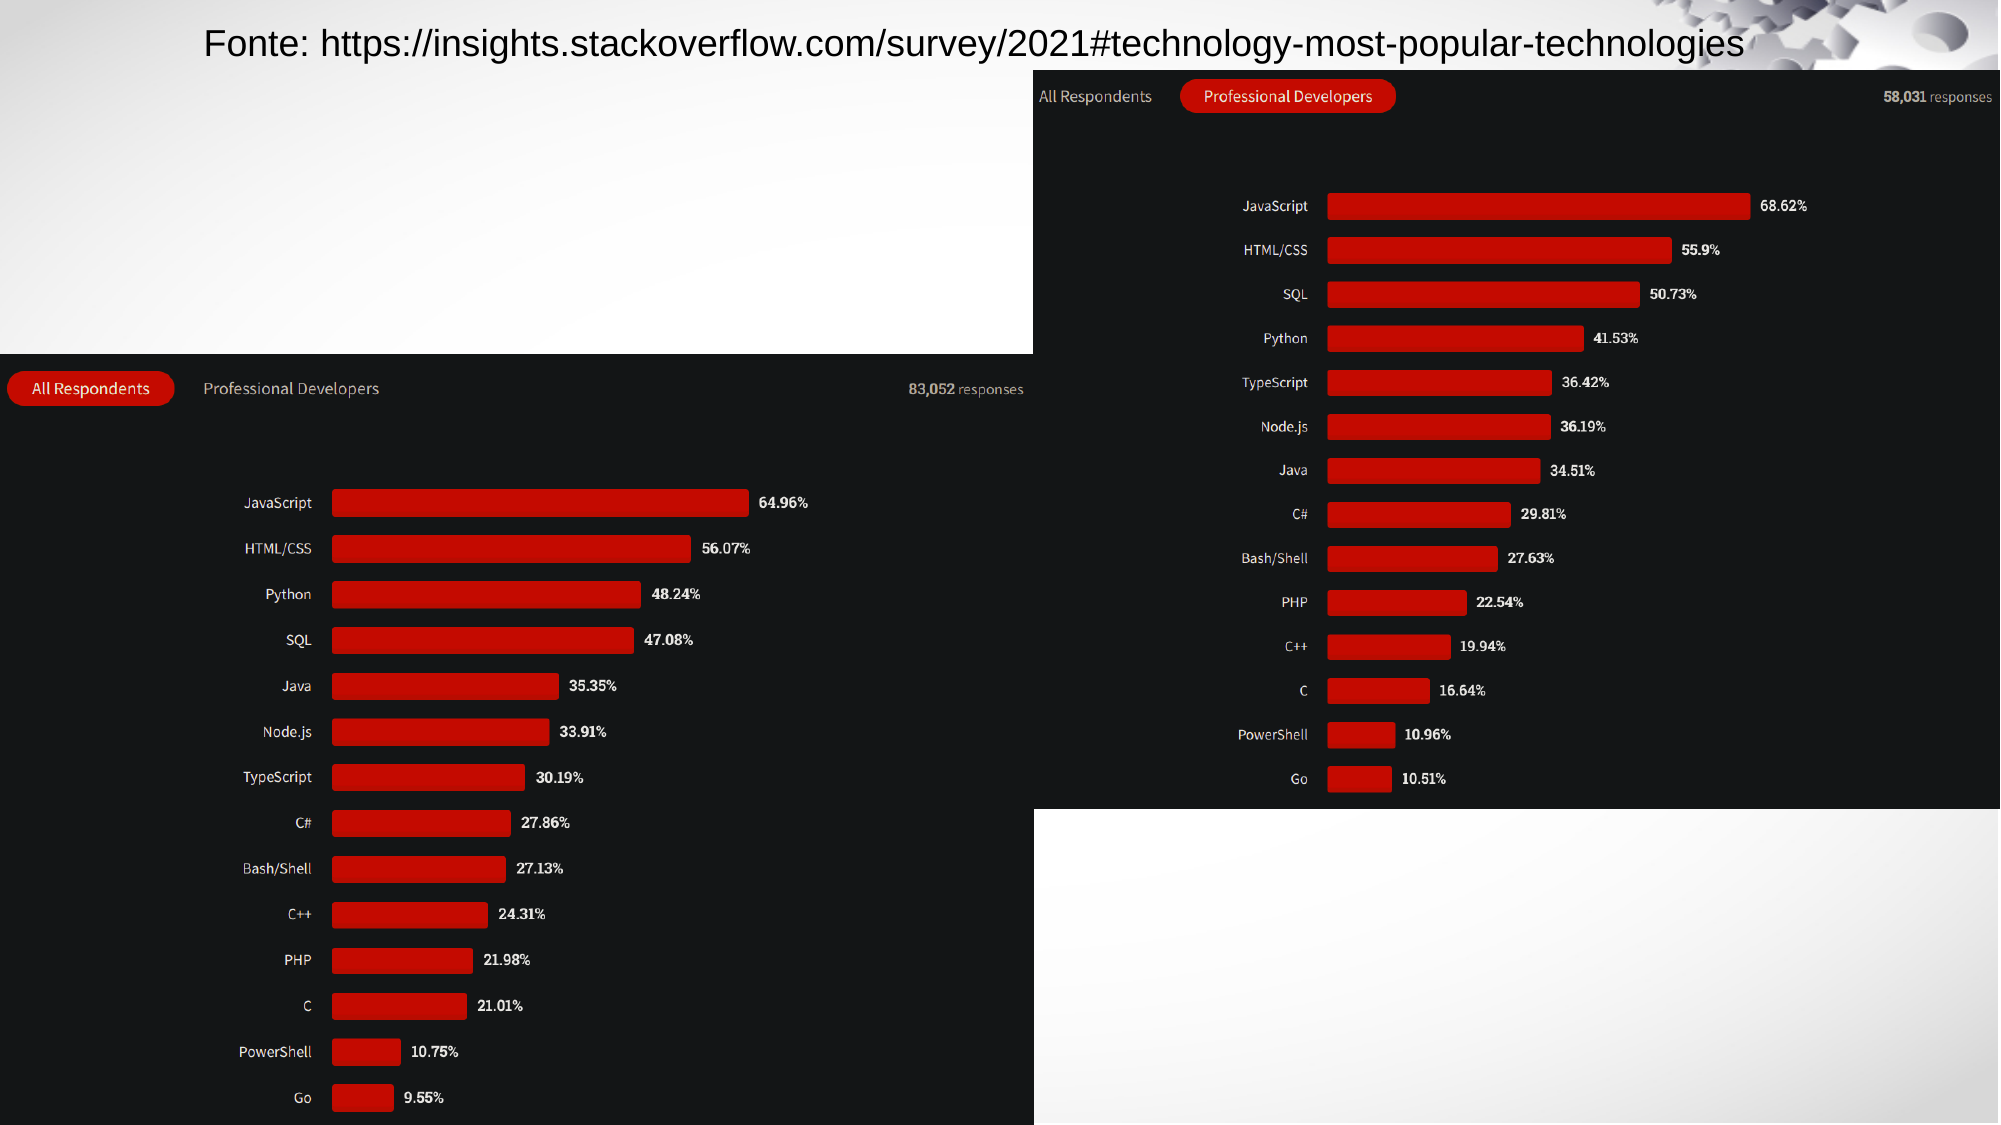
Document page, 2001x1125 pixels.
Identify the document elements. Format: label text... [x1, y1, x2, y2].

picture [0, 0, 2000, 1125]
text_box Fonte: https://insights.stackoverflow.com/survey/2021#technology-most-popular-technologies [188, 11, 1813, 71]
